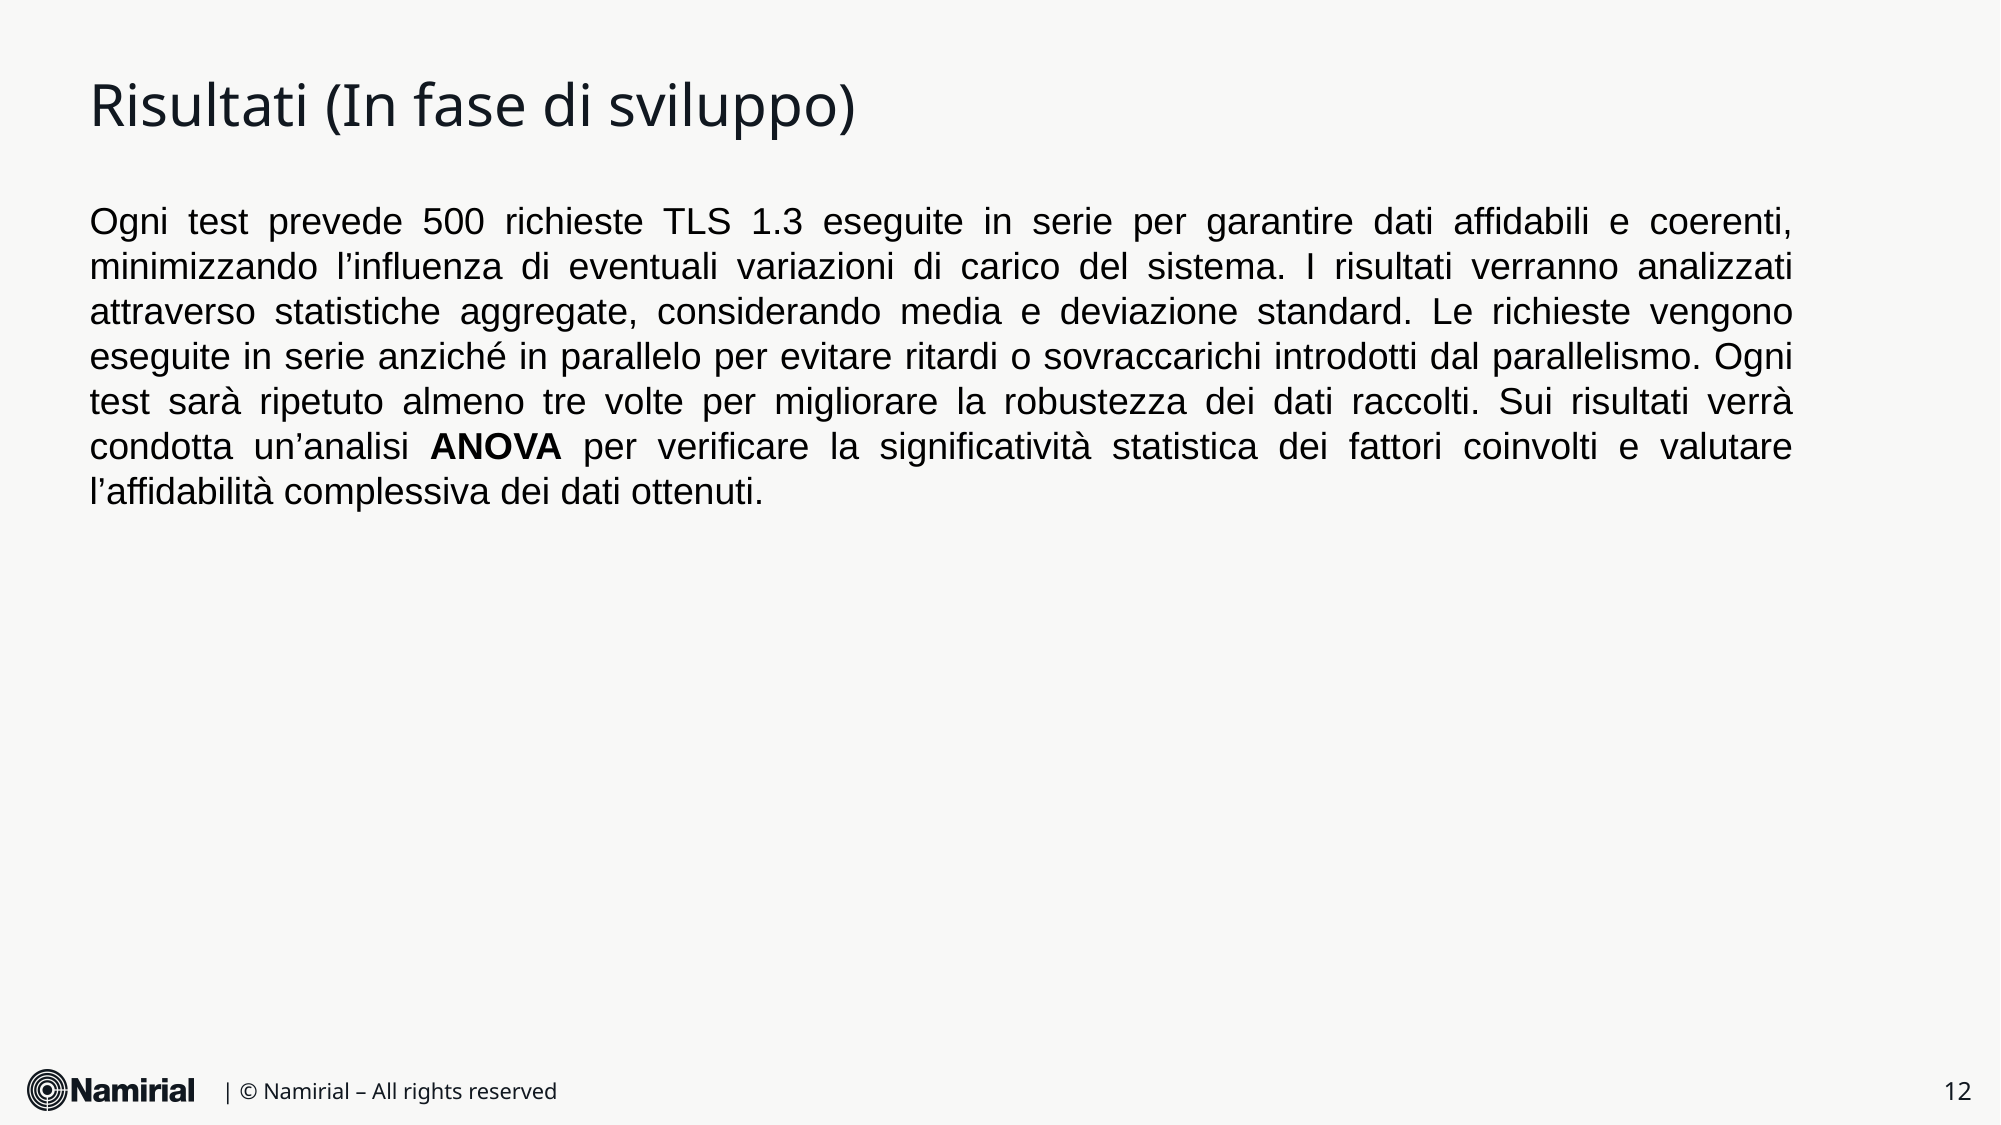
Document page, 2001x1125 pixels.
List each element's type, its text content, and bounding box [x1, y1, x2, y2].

text_box Ogni test prevede 500 richieste TLS 1.3 eseguite in serie per garantire dati affidabili e coerenti, minimizzando l’influenza di eventuali variazioni di carico del sistema. I risultati verranno analizzati attraverso statistiche aggregate, considerando media e deviazione standard. Le richieste vengono eseguite in serie anziché in parallelo per evitare ritardi o sovraccarichi introdotti dal parallelismo. Ogni test sarà ripetuto almeno tre volte per migliorare la robustezza dei dati raccolti. Sui risultati verrà condotta un’analisi ANOVA per verificare la significatività statistica dei fattori coinvolti e valutare l’affidabilità complessiva dei dati ottenuti. [74, 190, 1809, 520]
title Risultati (In fase di sviluppo) [74, 67, 1908, 140]
picture [27, 1069, 194, 1111]
